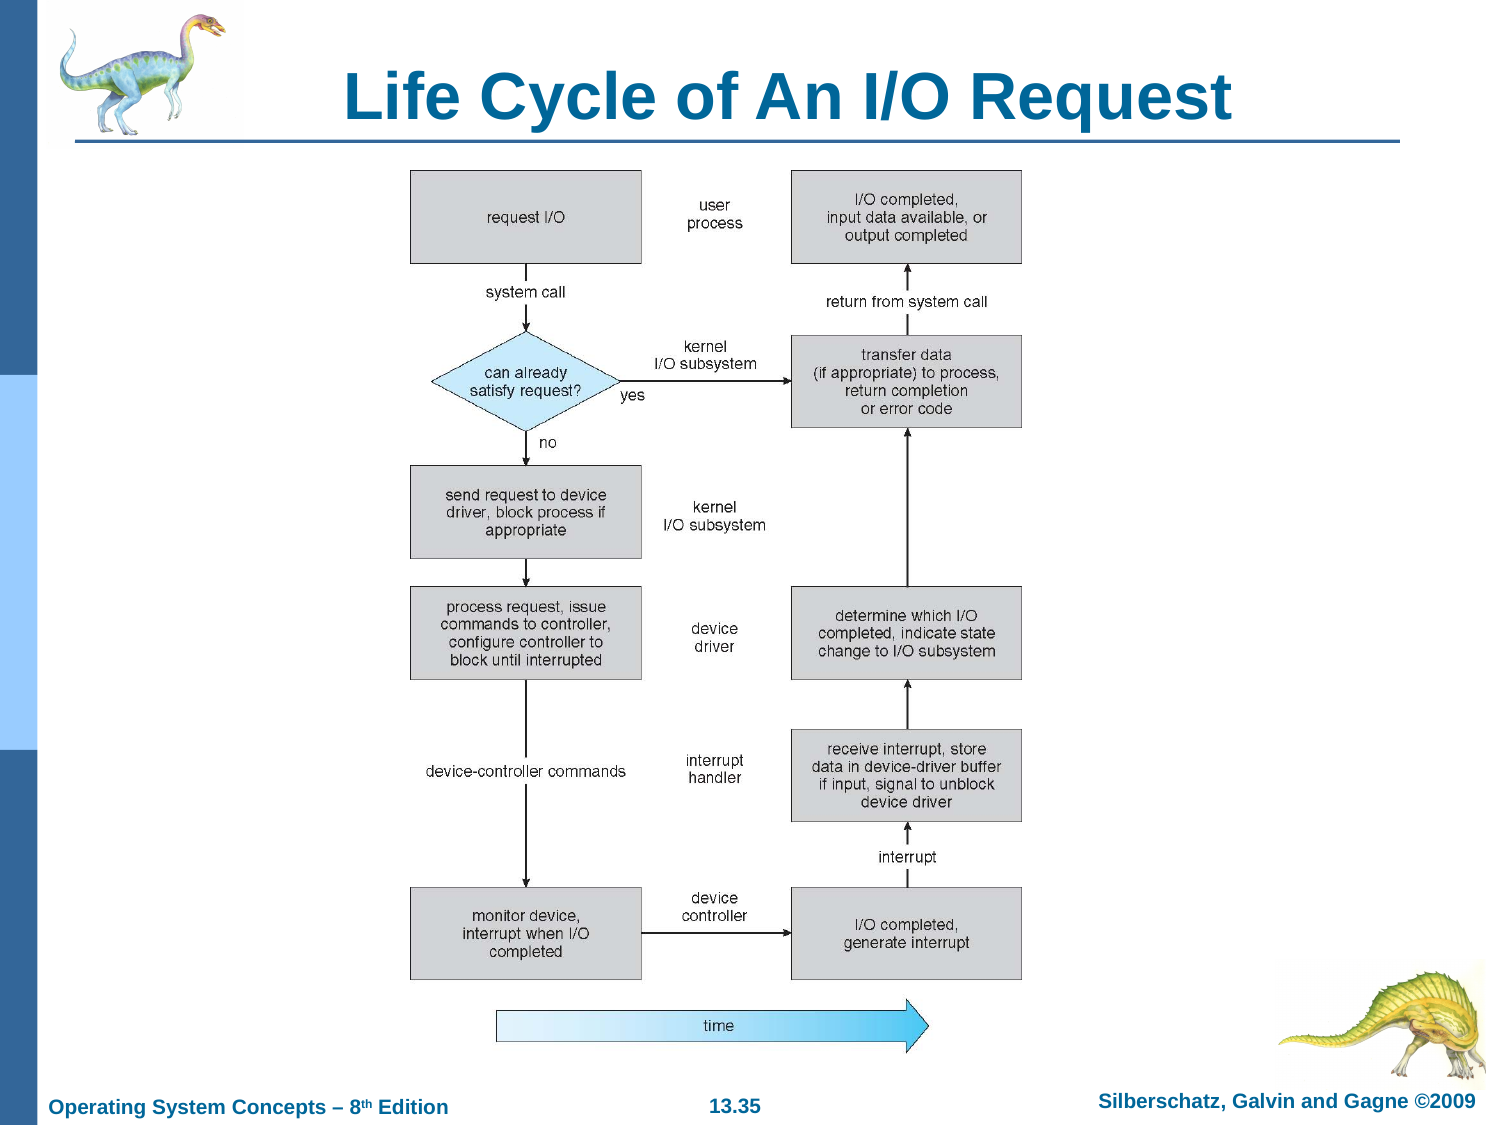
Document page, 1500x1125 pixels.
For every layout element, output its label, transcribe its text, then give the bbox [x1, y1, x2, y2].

picture [1275, 959, 1486, 1090]
picture [1415, 1093, 1423, 1098]
title Life Cycle of An I/O Request [151, 45, 1426, 141]
picture [409, 170, 1022, 1055]
picture [46, 0, 244, 149]
